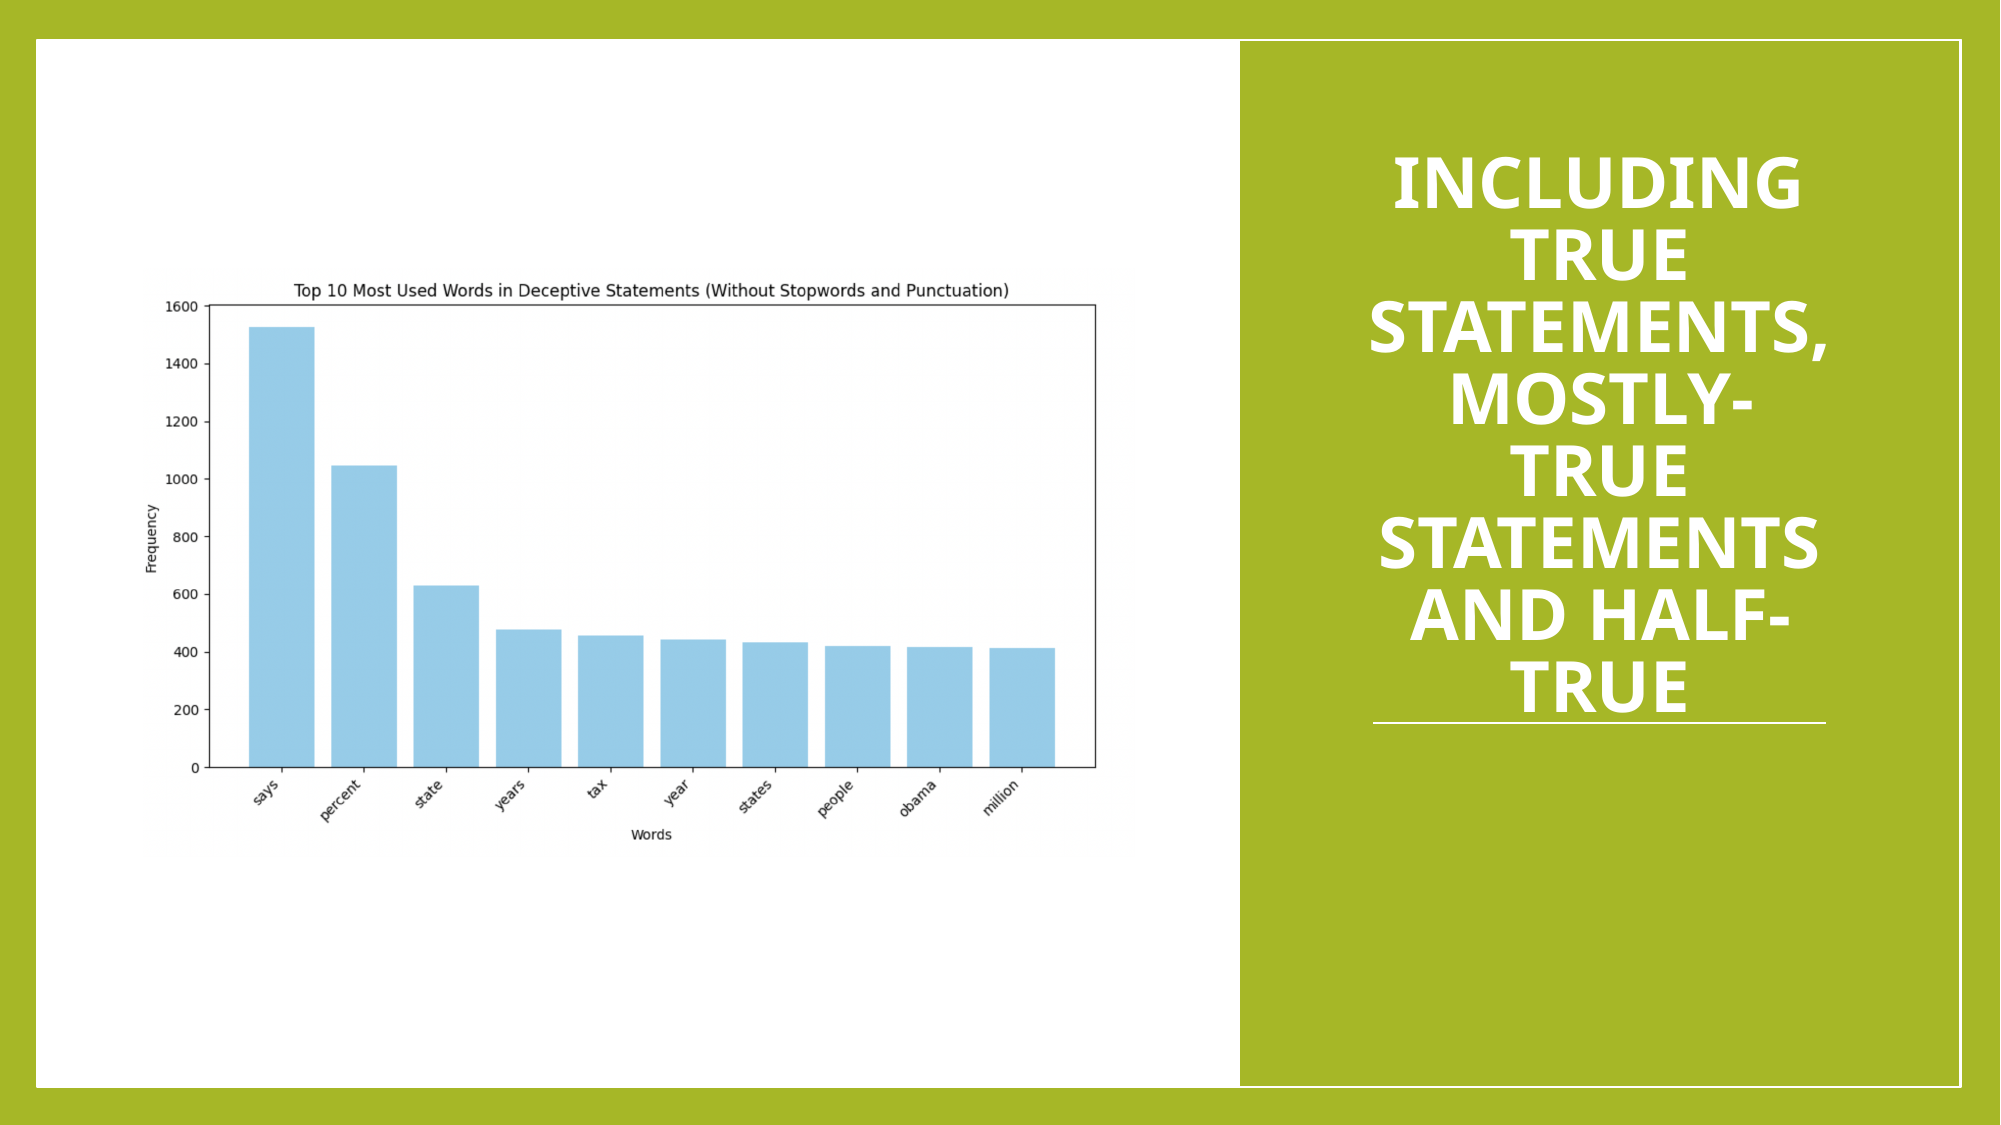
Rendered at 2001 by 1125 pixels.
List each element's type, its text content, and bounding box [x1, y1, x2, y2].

picture [142, 268, 1136, 857]
text_box [36, 39, 1962, 1088]
title Including true statements, Mostly-true statements and half-true [1344, 140, 1855, 735]
